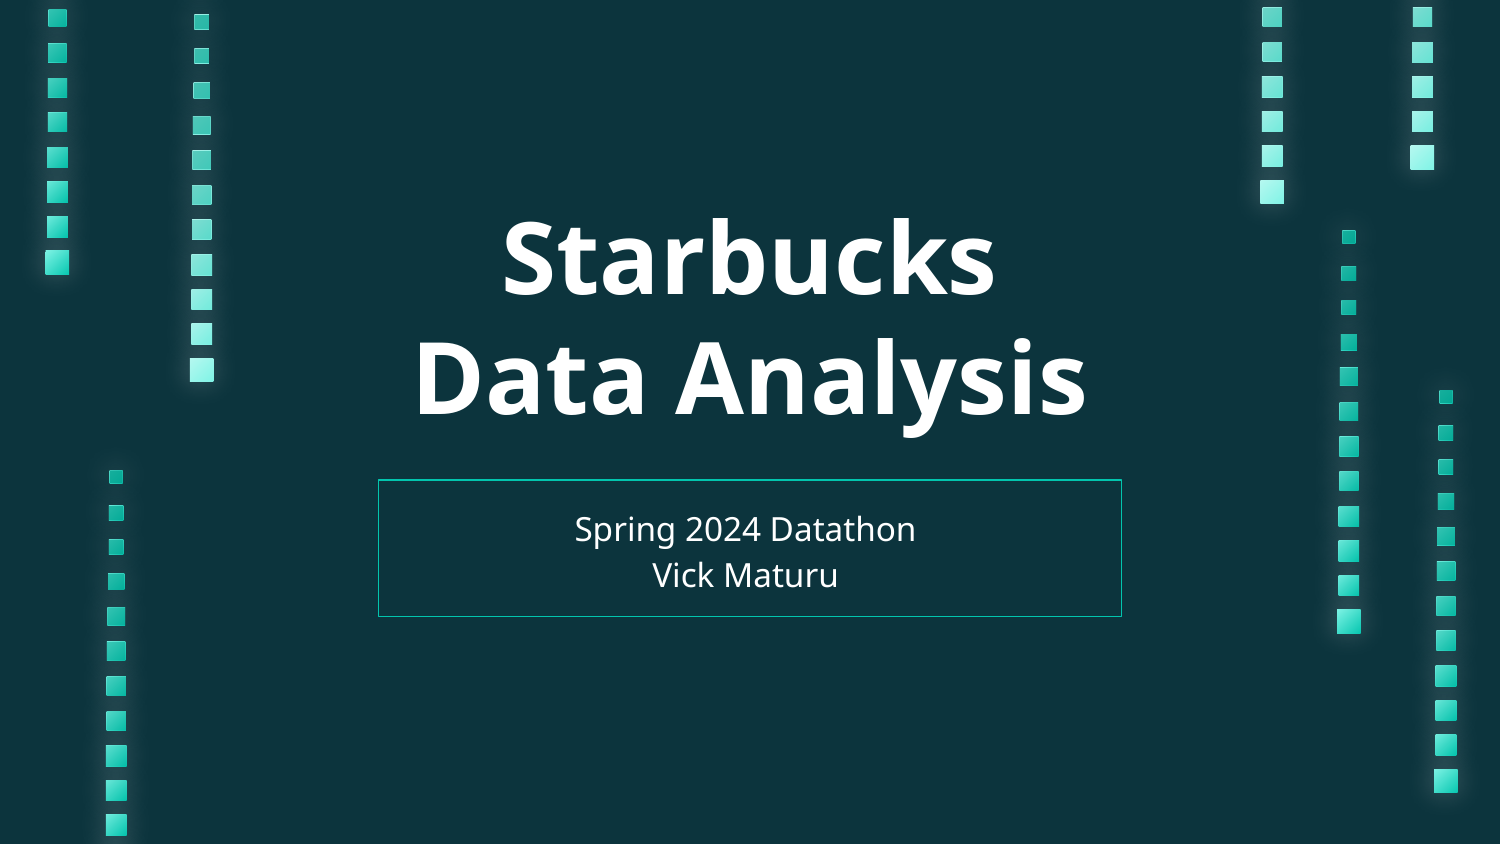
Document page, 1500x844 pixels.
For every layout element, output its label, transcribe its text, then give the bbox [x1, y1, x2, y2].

title Starbucks Data Analysis [264, 176, 1236, 525]
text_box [1260, 0, 1285, 205]
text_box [1336, 230, 1361, 634]
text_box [189, 0, 214, 382]
subtitle Spring 2024 Datathon Vick Maturu [378, 479, 1122, 617]
